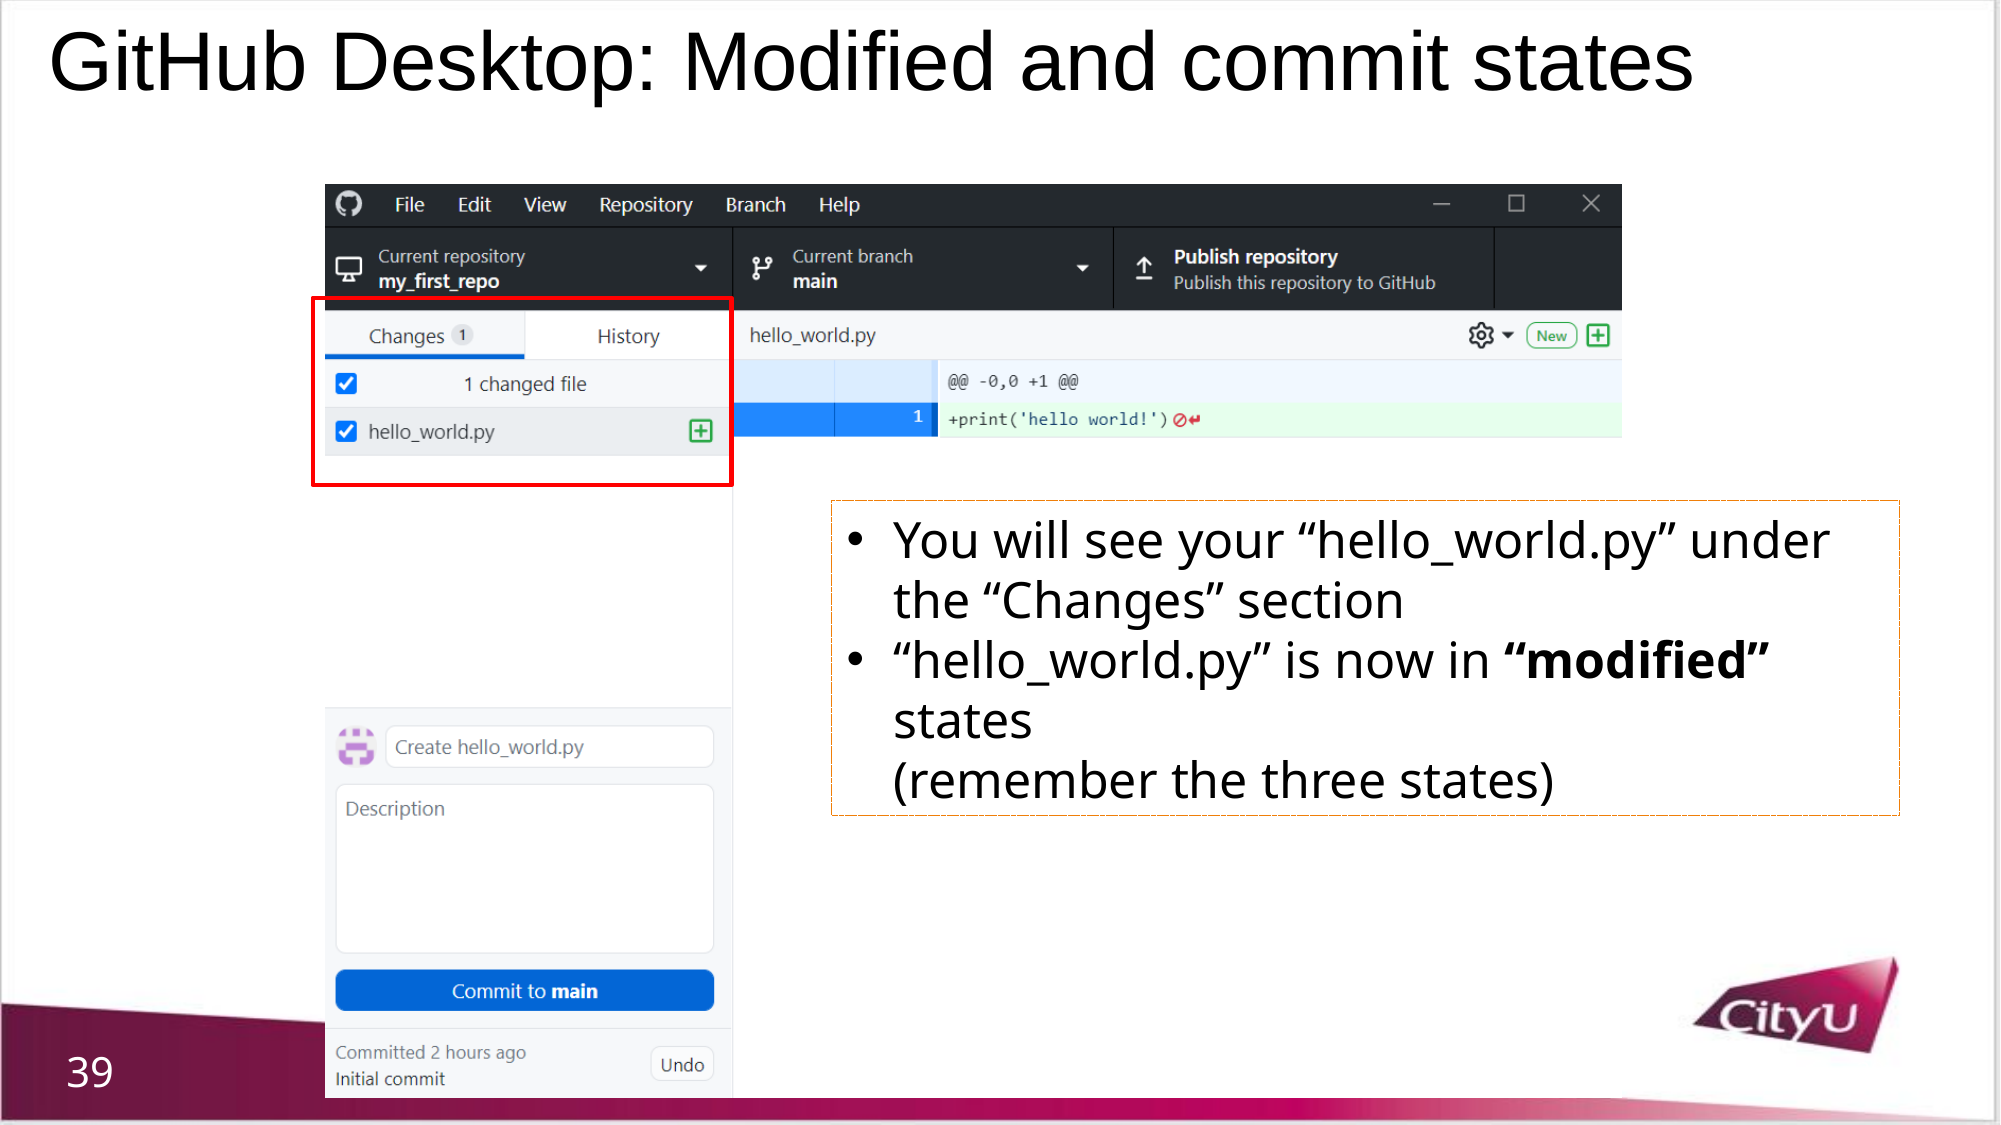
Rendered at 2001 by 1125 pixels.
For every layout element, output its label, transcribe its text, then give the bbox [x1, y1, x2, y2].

title GitHub Desktop: Modified and commit states [33, 0, 1834, 188]
text_box 39 [51, 1038, 155, 1099]
text_box You will see your “hello_world.py” under the “Changes” section “hello_world.py” is now in “modified” states (remember the three states) [1626, 500, 1900, 816]
picture [0, 0, 2001, 1125]
text_box [311, 296, 319, 487]
slide_number 39 [1624, 1042, 1900, 1103]
